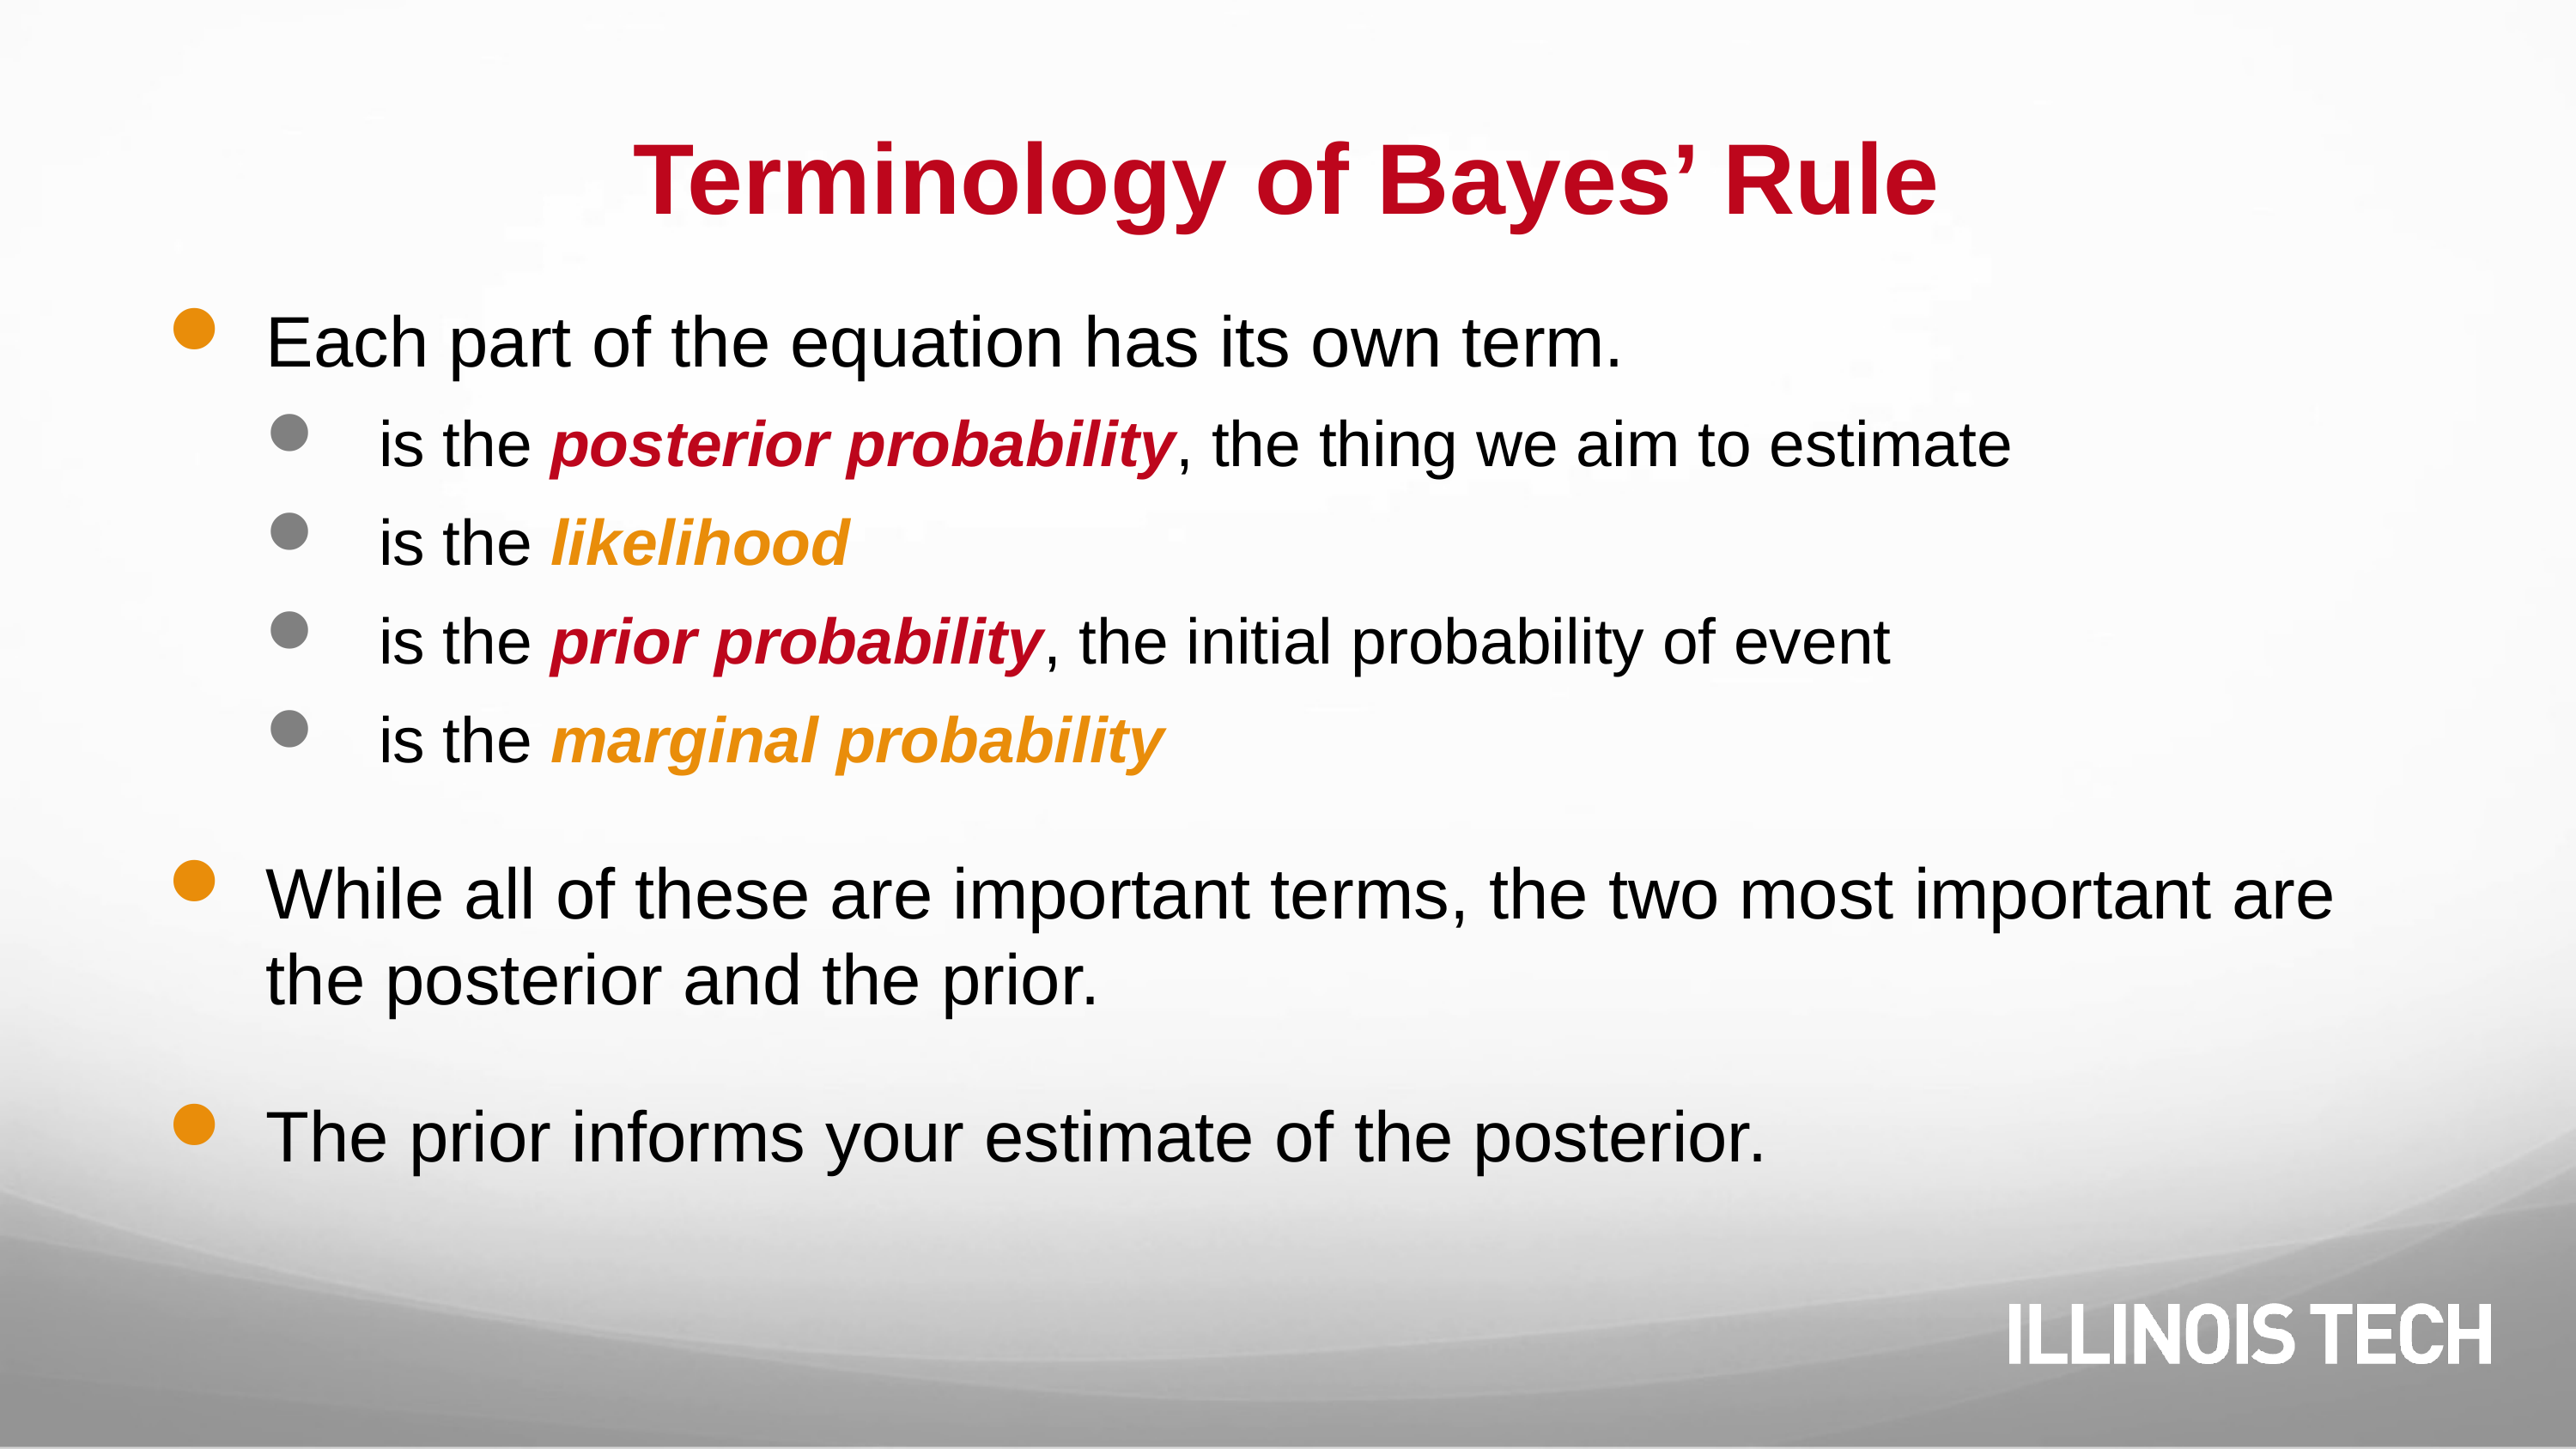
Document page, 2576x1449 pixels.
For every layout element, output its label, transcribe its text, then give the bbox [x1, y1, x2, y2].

title Terminology of Bayes’ Rule [155, 22, 2421, 241]
picture [0, 0, 2576, 1449]
